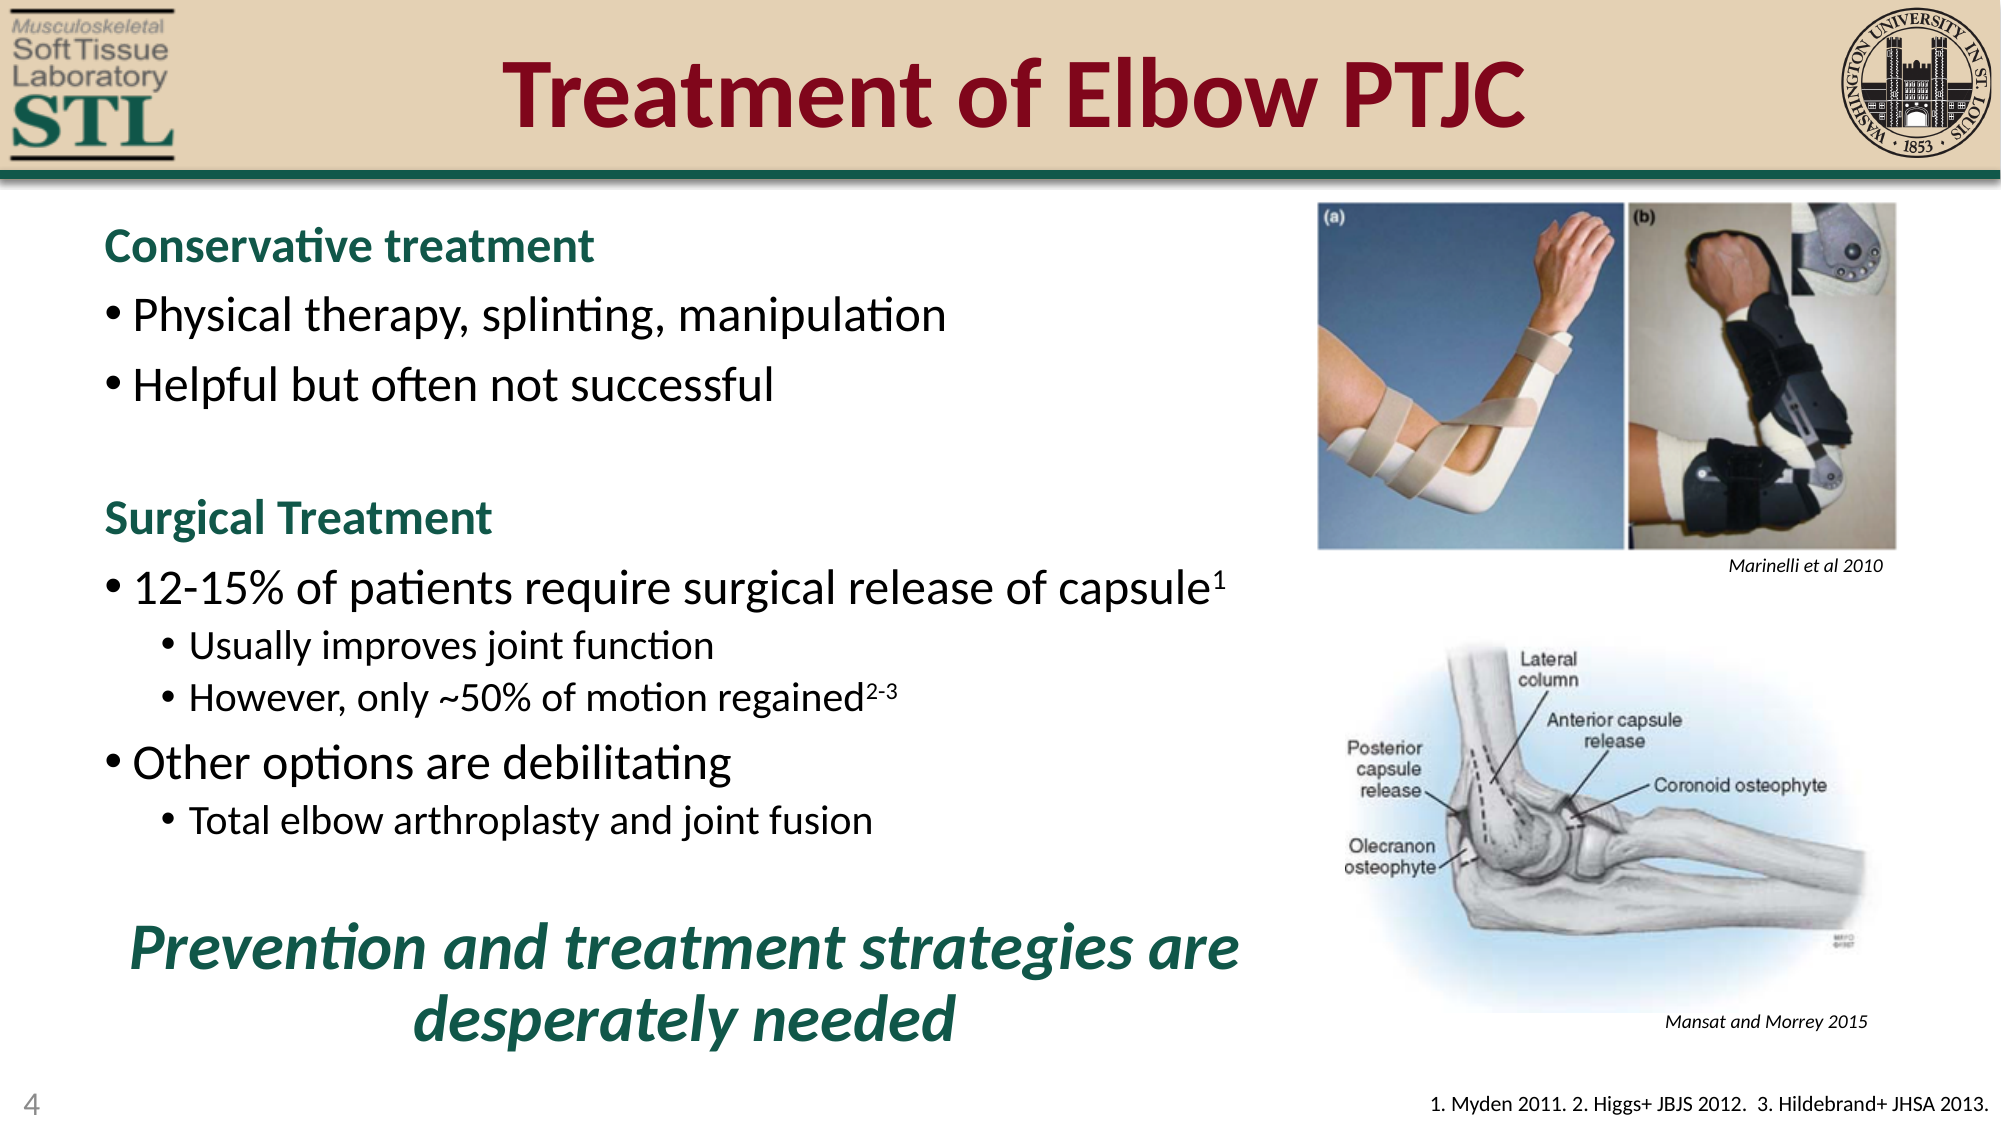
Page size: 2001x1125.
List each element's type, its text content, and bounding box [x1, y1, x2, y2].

picture [1313, 197, 1901, 555]
list Treatment of Elbow PTJC [209, 19, 1821, 174]
picture [1345, 636, 1882, 1013]
text_box Conservative treatment Physical therapy, splinting, manipulation Helpful but often not successful Surgical Treatment 12-15% of patients require surgical release of capsule1 Usually improves joint function However, only ~50% of motion regained2-3 Other options are debilitating Total elbow arthroplasty and joint fusion Prevention and treatment strategies are desperately needed [89, 211, 1281, 1085]
text_box Mansat and Morrey 2015 [1650, 1019, 1883, 1040]
picture [0, 8, 223, 206]
text_box Marinelli et al 2010 [1713, 562, 1898, 584]
text_box 1. Myden 2011. 2. Higgs+ JBJS 2012. 3. Hildebrand+ JHSA 2013. [1124, 1081, 2000, 1123]
